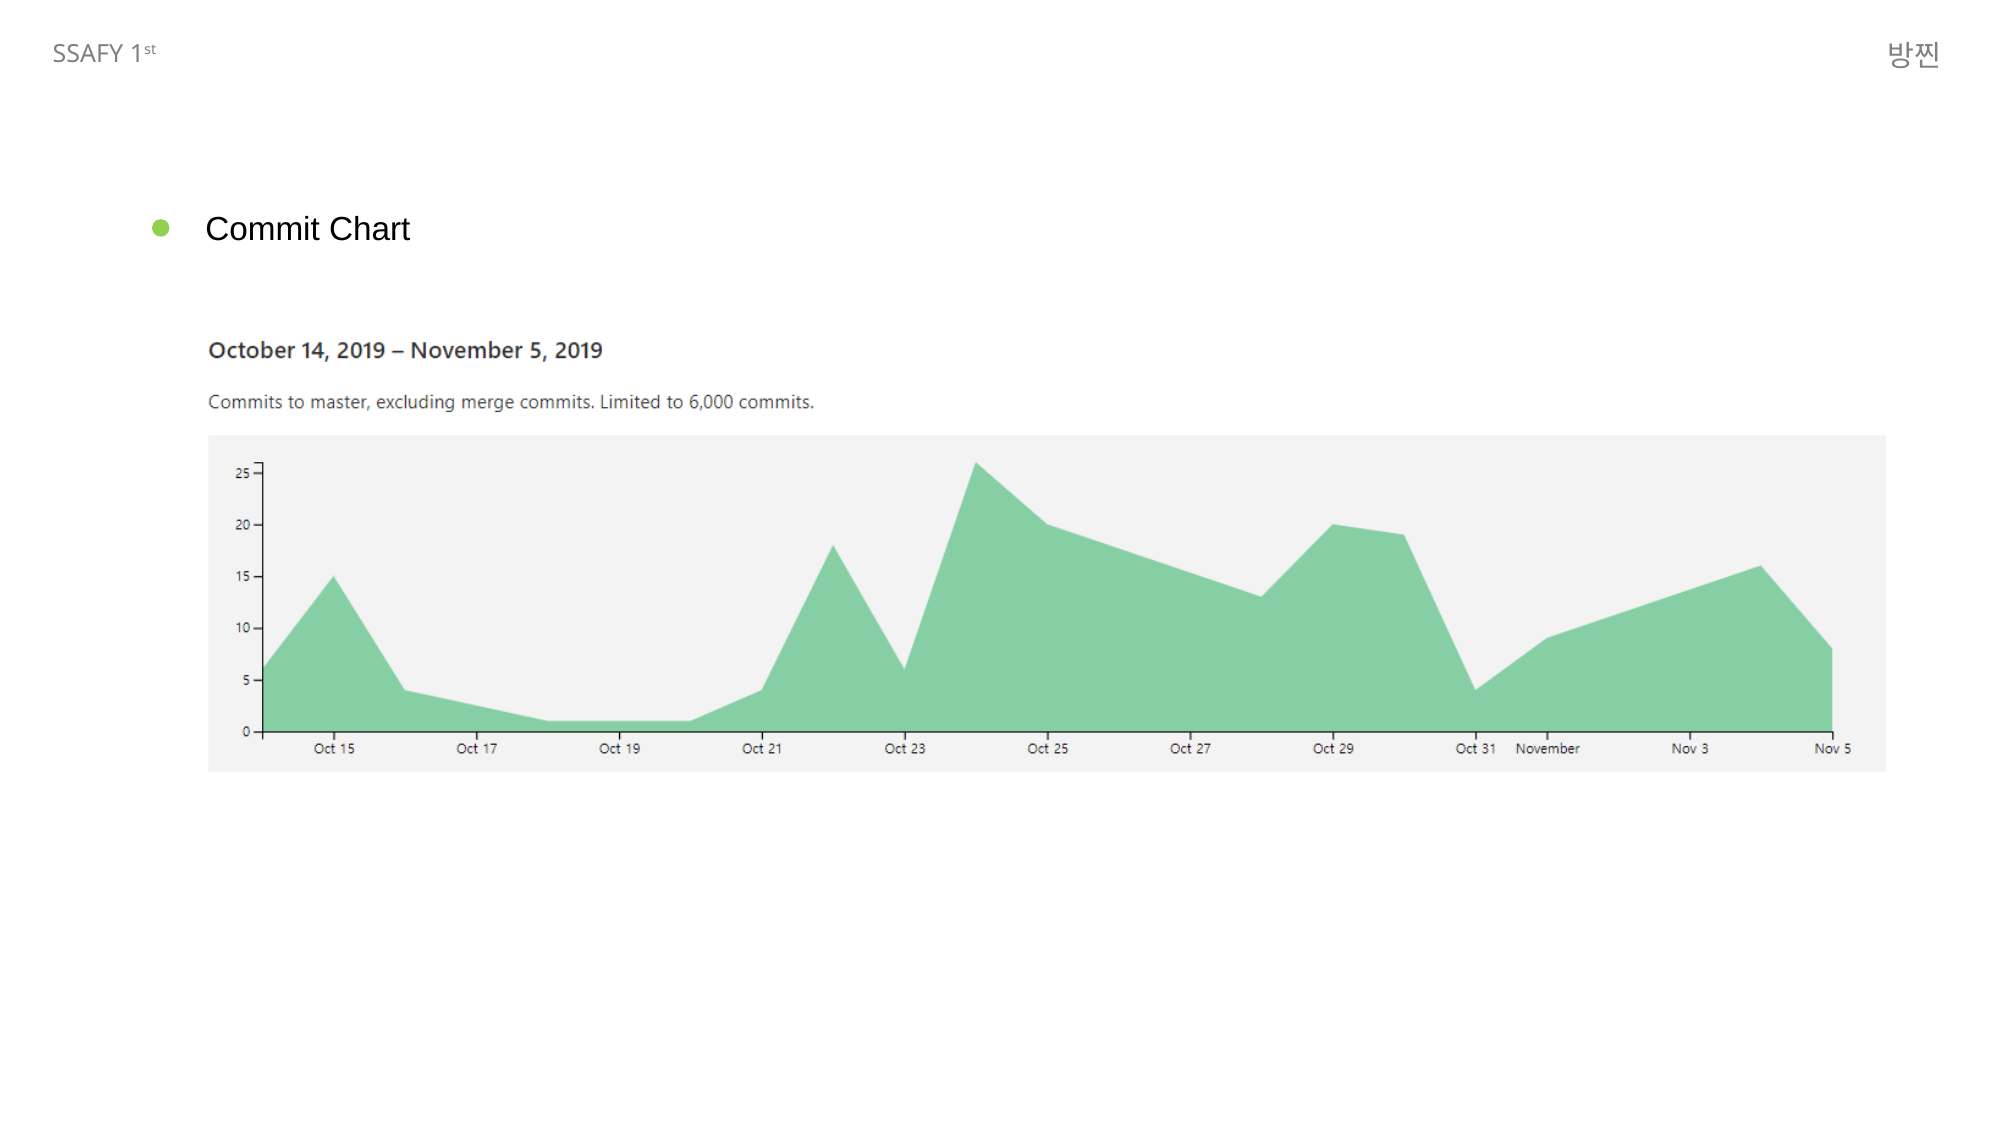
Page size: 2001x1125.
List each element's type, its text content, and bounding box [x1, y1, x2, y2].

text_box 방찐 [1872, 29, 1957, 80]
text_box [151, 200, 432, 256]
picture [195, 335, 1902, 789]
text_box SSAFY 1st [37, 29, 172, 75]
